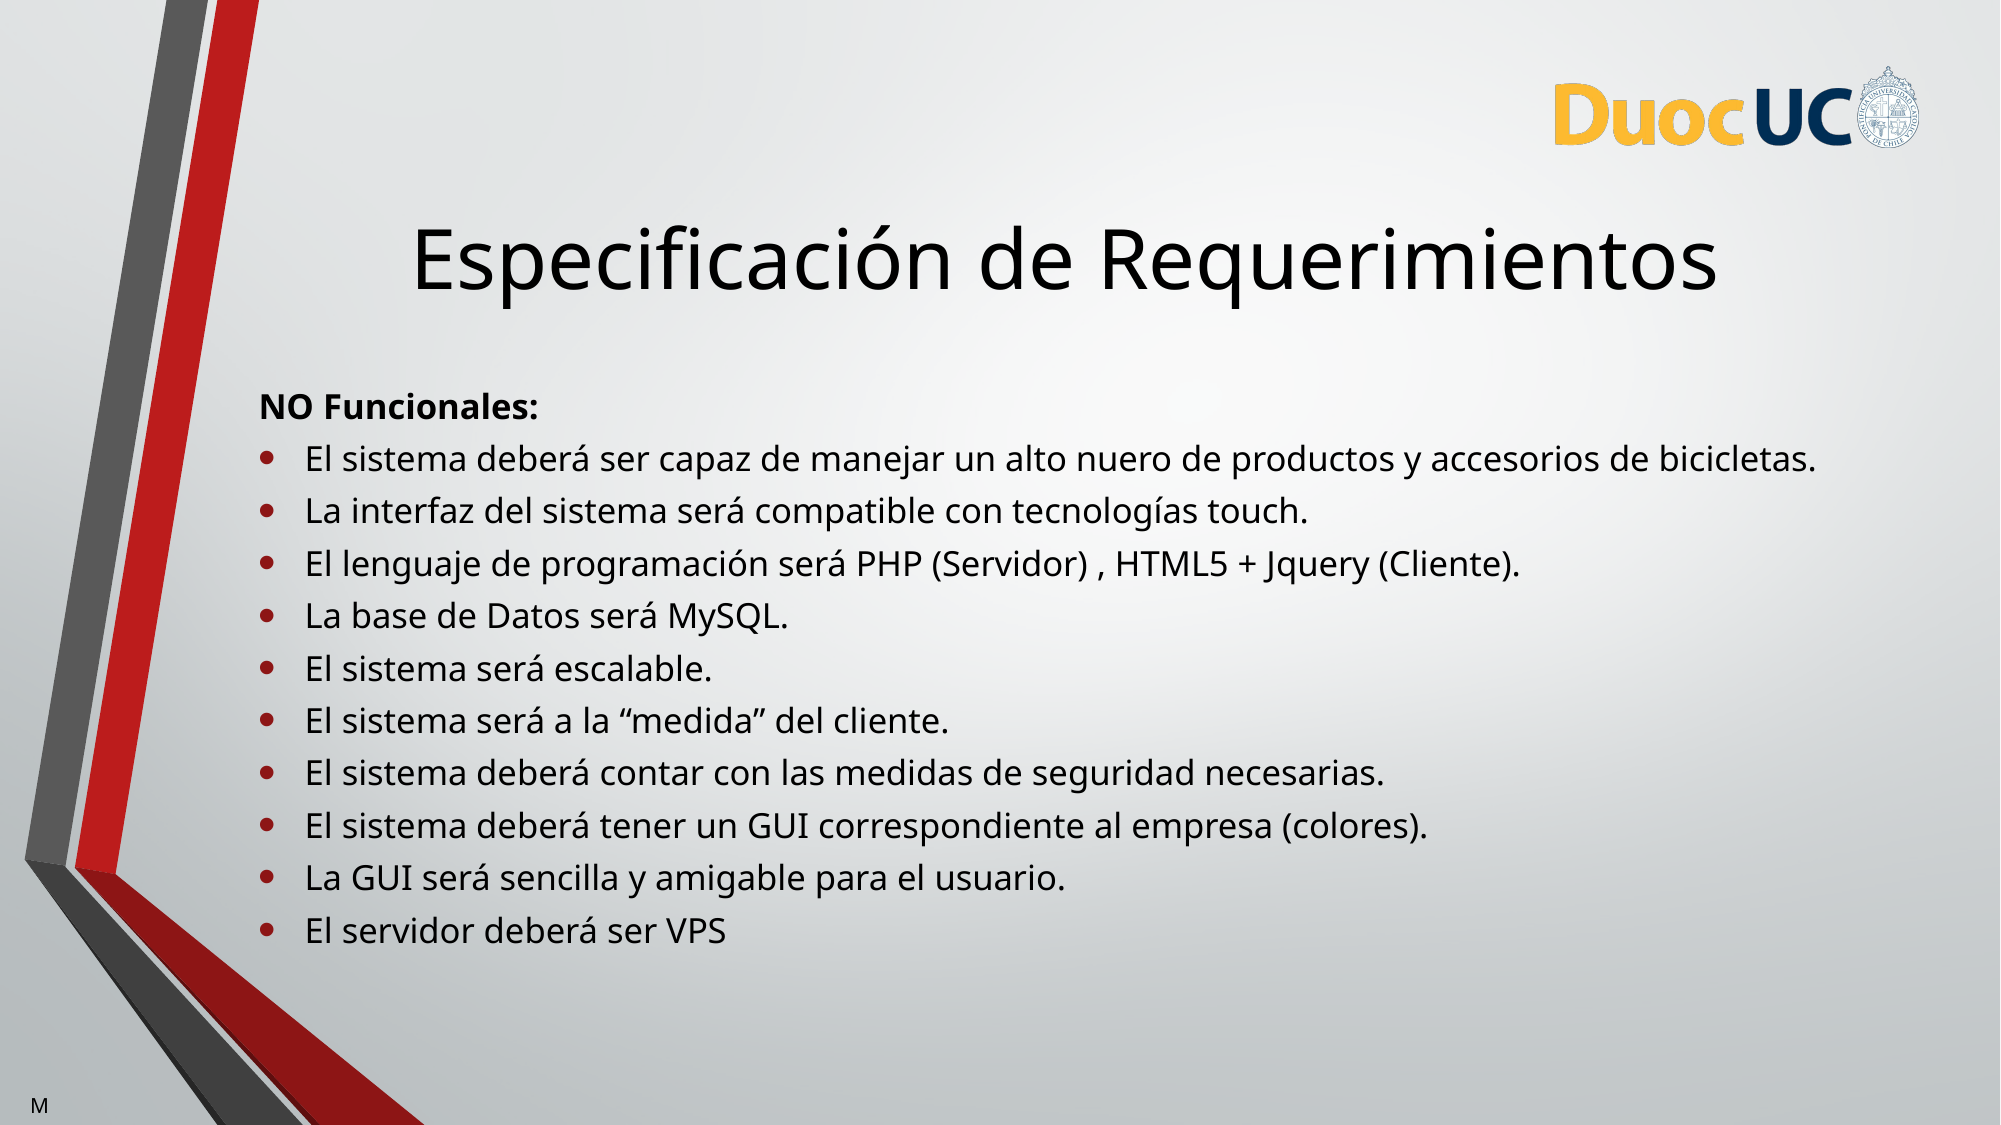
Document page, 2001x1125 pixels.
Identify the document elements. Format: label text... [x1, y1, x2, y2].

title Especificación de Requerimientos [243, 112, 1887, 368]
text_box M [15, 1081, 60, 1125]
picture [1555, 66, 1919, 149]
list NO Funcionales: El sistema deberá ser capaz de manejar un alto nuero de productos y accesorios de bicicletas. La interfaz del sistema será compatible con tecnologías touch. El lenguaje de programación será PHP (Servidor) , HTML5 + Jquery (Cliente). La base de Datos será MySQL. El sistema será escalable. El sistema será a la “medida” del cliente. El sistema deberá contar con las medidas de seguridad necesarias. El sistema deberá tener un GUI correspondiente al empresa (colores). La GUI será sencilla y amigable para el usuario. El servidor deberá ser VPS [243, 368, 1887, 992]
